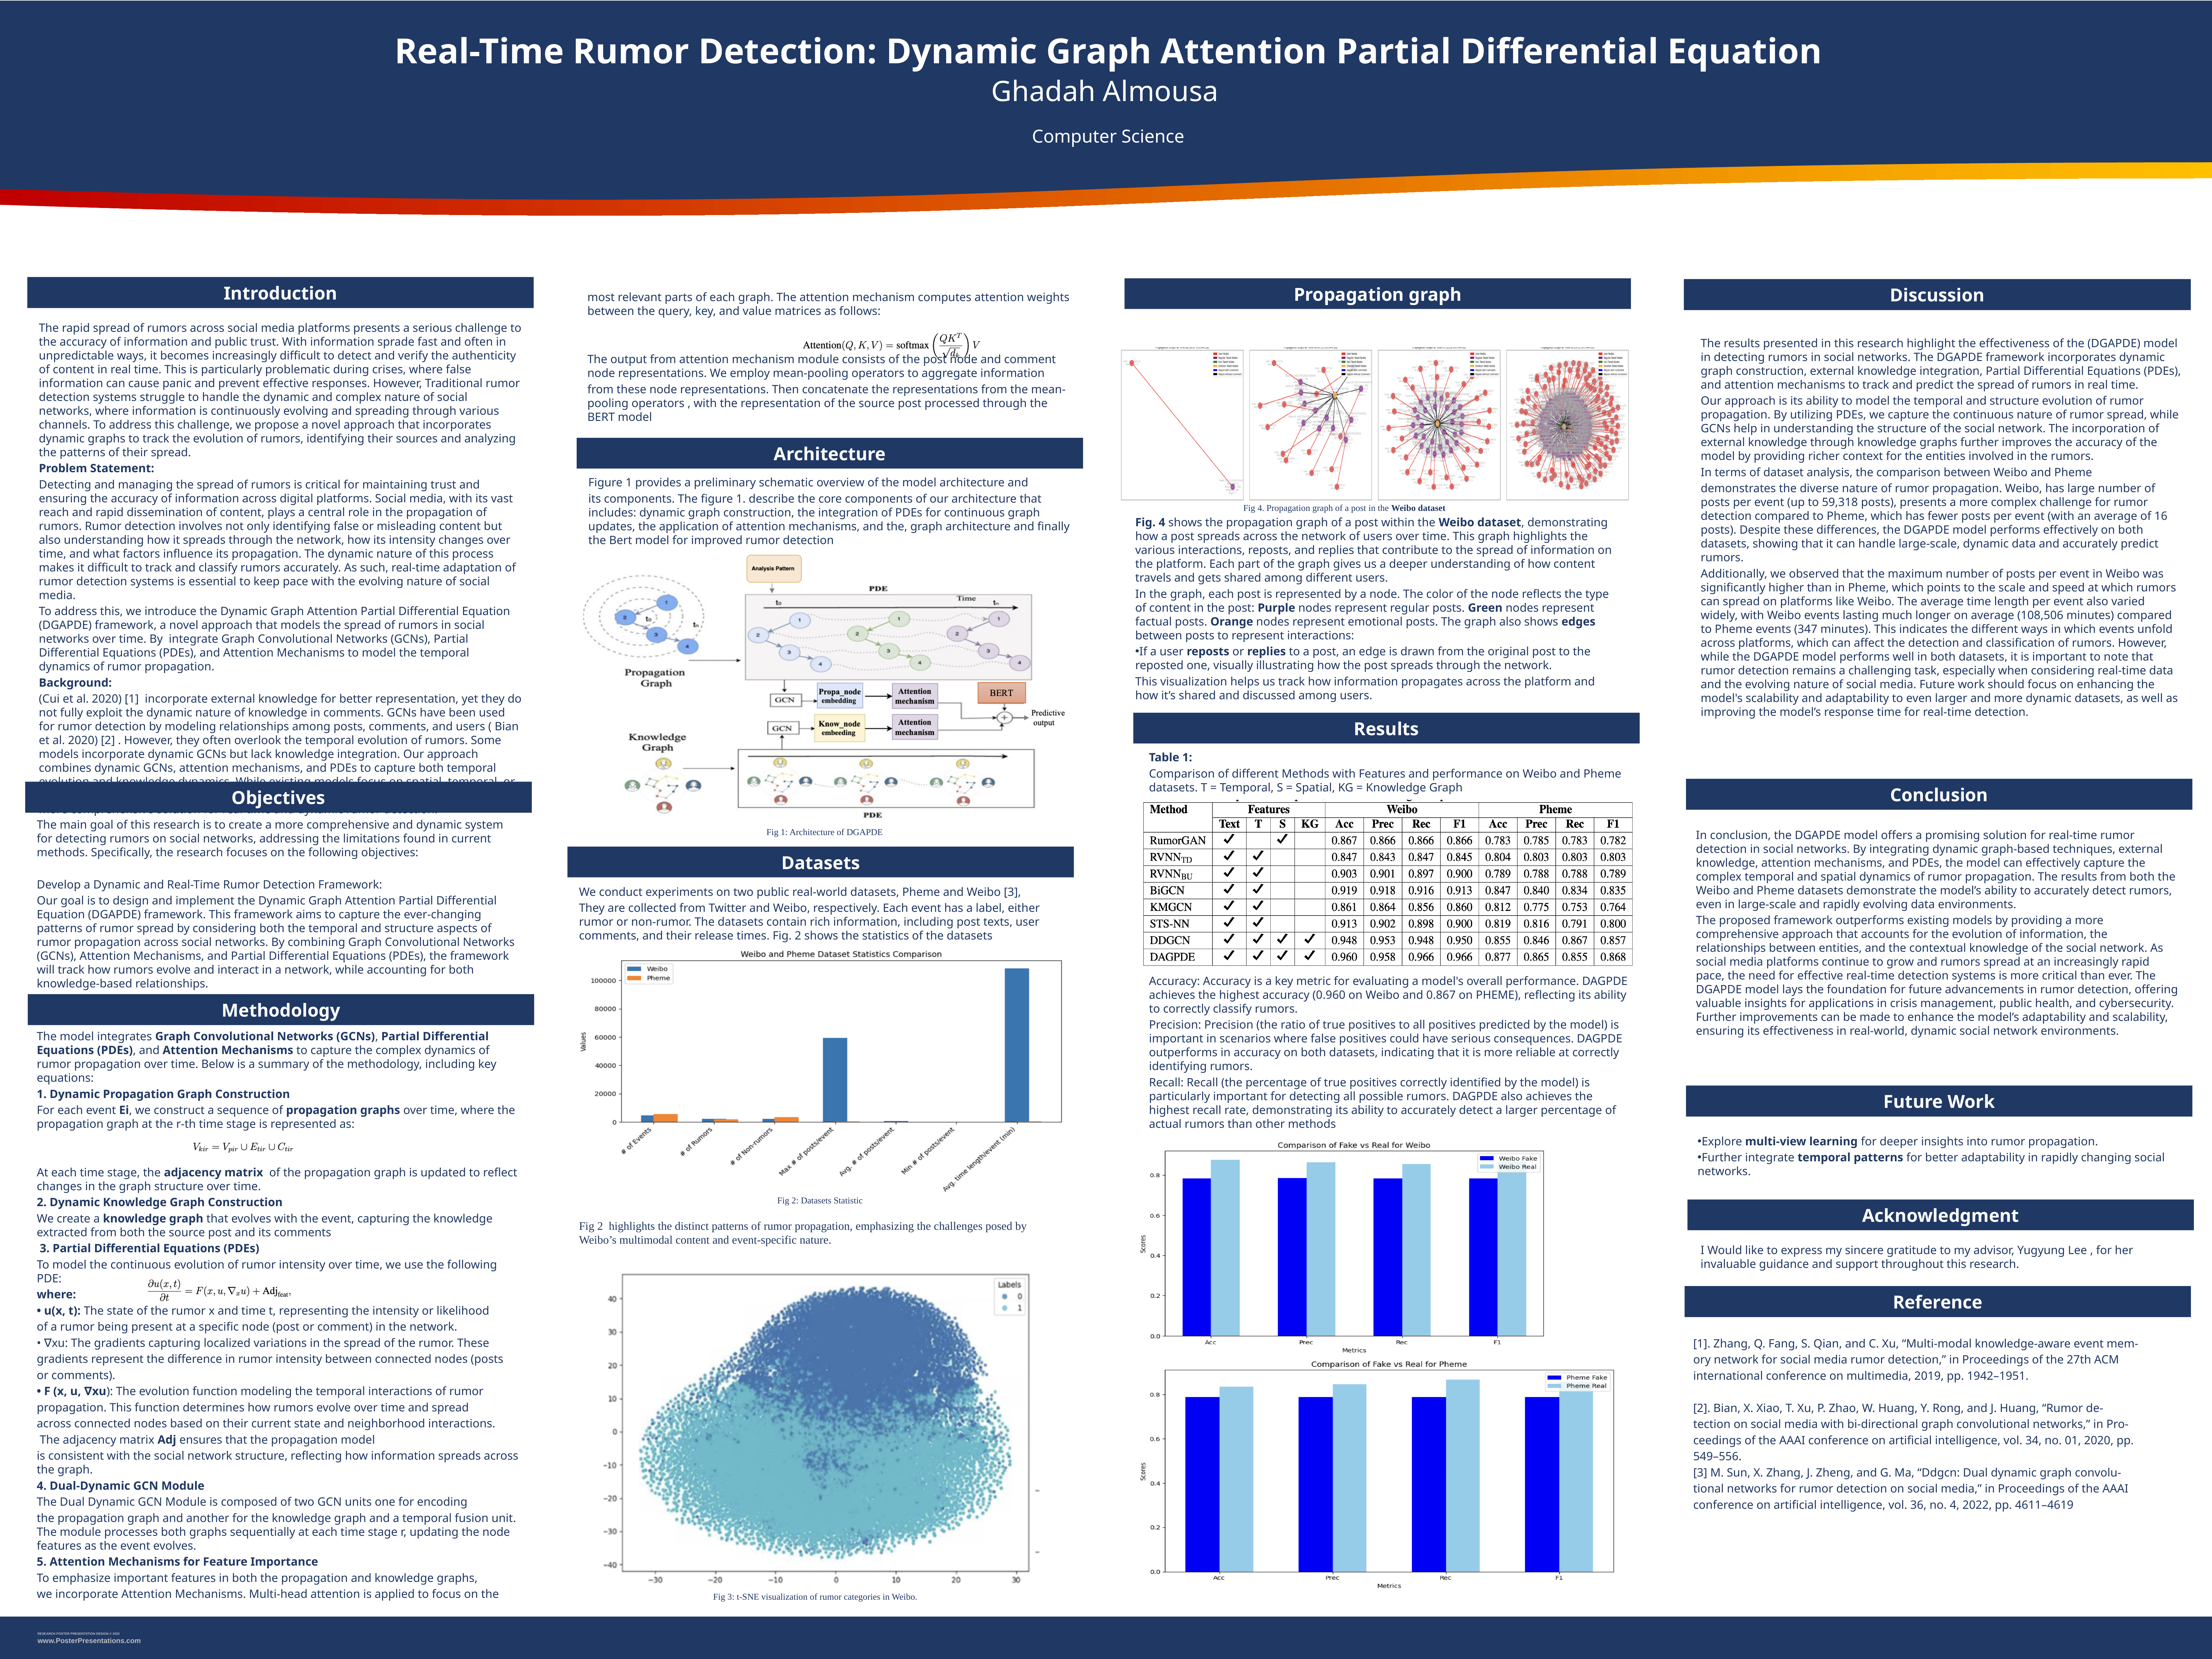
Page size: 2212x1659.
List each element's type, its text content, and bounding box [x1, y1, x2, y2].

text_box Figure 1 provides a preliminary schematic overview of the model architecture and its components. The figure 1. describe the core components of our architecture that includes: dynamic graph construction, the integration of PDEs for continuous graph updates, the application of attention mechanisms, and the, graph architecture and finally the Bert model for improved rumor detection [577, 463, 1083, 558]
list Future Work [1686, 1085, 2193, 1117]
list The results presented in this research highlight the effectiveness of the (DGAPDE) model in detecting rumors in social networks. The DGAPDE framework incorporates dynamic graph construction, external knowledge integration, Partial Differential Equations (PDEs), and attention mechanisms to track and predict the spread of rumors in real time. Our approach is its ability to model the temporal and structure evolution of rumor propagation. By utilizing PDEs, we capture the continuous nature of rumor spread, while GCNs help in understanding the structure of the social network. The incorporation of external knowledge through knowledge graphs further improves the accuracy of the model by providing richer context for the entities involved in the rumors. In terms of dataset analysis, the comparison between Weibo and Pheme demonstrates the diverse nature of rumor propagation. Weibo, has large number of posts per event (up to 59,318 posts), presents a more complex challenge for rumor detection compared to Pheme, which has fewer posts per event (with an average of 16 posts). Despite these differences, the DGAPDE model performs effectively on both datasets, showing that it can handle large-scale, dynamic data and accurately predict rumors. Additionally, we observed that the maximum number of posts per event in Weibo was significantly higher than in Pheme, which points to the scale and speed at which rumors can spread on platforms like Weibo. The average time length per event also varied widely, with Weibo events lasting much longer on average (108,506 minutes) compared to Pheme events (347 minutes). This indicates the different ways in which events unfold across platforms, which can affect the detection and classification of rumors. However, while the DGAPDE model performs well in both datasets, it is important to note that rumor detection remains a challenging task, especially when considering real-time data and the evolving nature of social media. Future work should focus on enhancing the model's scalability and adaptability to even larger and more dynamic datasets, as well as improving the model’s response time for real-time detection. [1689, 324, 2196, 779]
list Reference [1684, 1286, 2191, 1317]
text_box most relevant parts of each graph. The attention mechanism computes attention weights between the query, key, and value matrices as follows: The output from attention mechanism module consists of the post node and comment node representations. We employ mean-pooling operators to aggregate information from these node representations. Then concatenate the representations from the mean-pooling operators , with the representation of the source post processed through the BERT model [576, 278, 1082, 451]
picture [1142, 800, 1634, 971]
text_box Architecture [577, 438, 1083, 463]
list Discussion [1684, 279, 2191, 310]
text_box Fig 1: Architecture of DGAPDE [762, 825, 888, 840]
text_box Acknowledgment [1687, 1199, 2194, 1230]
text_box Fig. 4 shows the propagation graph of a post within the Weibo dataset, demonstrating how a post spreads across the network of users over time. This graph highlights the various interactions, reposts, and replies that contribute to the spread of information on the platform. Each part of the graph gives us a deeper understanding of how content travels and gets shared among different users. In the graph, each post is represented by a node. The color of the node reflects the type of content in the post: Purple nodes represent regular posts. Green nodes represent factual posts. Orange nodes represent emotional posts. The graph also shows edges between posts to represent interactions: If a user reposts or replies to a post, an edge is drawn from the original post to the reposted one, visually illustrating how the post spreads through the network. This visualization helps us track how information propagates across the platform and how it’s shared and discussed among users. . [1124, 505, 1630, 728]
text_box Fig 3: t-SNE visualization of rumor categories in Weibo. [708, 1589, 924, 1604]
list In conclusion, the DGAPDE model offers a promising solution for real-time rumor detection in social networks. By integrating dynamic graph-based techniques, external knowledge, attention mechanisms, and PDEs, the model can effectively capture the complex temporal and spatial dynamics of rumor propagation. The results from both the Weibo and Pheme datasets demonstrate the model’s ability to accurately detect rumors, even in large-scale and rapidly evolving data environments. The proposed framework outperforms existing models by providing a more comprehensive approach that accounts for the evolution of information, the relationships between entities, and the contextual knowledge of the social network. As social media platforms continue to grow and rumors spread at an increasingly rapid pace, the need for effective real-time detection systems is more critical than ever. The DGAPDE model lays the foundation for future advancements in rumor detection, offering valuable insights for applications in crisis management, public health, and cybersecurity. Further improvements can be made to enhance the model’s adaptability and scalability, ensuring its effectiveness in real-world, dynamic social network environments. [1684, 816, 2191, 1080]
list Conclusion [1686, 779, 2193, 810]
list Computer Science [304, 122, 1917, 149]
list Objectives [25, 782, 532, 813]
text_box [1110, 307, 1617, 699]
list Real-Time Rumor Detection: Dynamic Graph Attention Partial Differential Equation [302, 26, 1915, 73]
text_box I Would like to express my sincere gratitude to my advisor, Yugyung Lee , for her invaluable guidance and support throughout this research. [1689, 1231, 2196, 1282]
list [1]. Zhang, Q. Fang, S. Qian, and C. Xu, “Multi-modal knowledge-aware event mem- ory network for social media rumor detection,” in Proceedings of the 27th ACM international conference on multimedia, 2019, pp. 1942–1951. [2]. Bian, X. Xiao, T. Xu, P. Zhao, W. Huang, Y. Rong, and J. Huang, “Rumor de- tection on social media with bi-directional graph convolutional networks,” in Pro- ceedings of the AAAI conference on artificial intelligence, vol. 34, no. 01, 2020, pp. 549–556. [3] M. Sun, X. Zhang, J. Zheng, and G. Ma, “Ddgcn: Dual dynamic graph convolu- tional networks for rumor detection on social media,” in Proceedings of the AAAI conference on artificial intelligence, vol. 36, no. 4, 2022, pp. 4611–4619 [1681, 1324, 2188, 1546]
text_box Propagation graph [1124, 278, 1631, 309]
text_box Fig 2: Datasets Statistic [773, 1206, 868, 1208]
list The main goal of this research is to create a more comprehensive and dynamic system for detecting rumors on social networks, addressing the limitations found in current methods. Specifically, the research focuses on the following objectives: Develop a Dynamic and Real-Time Rumor Detection Framework: Our goal is to design and implement the Dynamic Graph Attention Partial Differential Equation (DGAPDE) framework. This framework aims to capture the ever-changing patterns of rumor spread by considering both the temporal and structure aspects of rumor propagation across social networks. By combining Graph Convolutional Networks (GCNs), Attention Mechanisms, and Partial Differential Equations (PDEs), the framework will track how rumors evolve and interact in a network, while accounting for both knowledge-based relationships. [25, 806, 532, 1005]
text_box Fig. 4 shows the propagation graph of a post within the Weibo dataset, demonstrating how a post spreads across the network of users over time. This graph highlights the various interactions, reposts, and replies that contribute to the spread of information on the platform. Each part of the graph gives us a deeper understanding of how content travels and gets shared among different users. In the graph, each post is represented by a node. The color of the node reflects the type of content in the post: Purple nodes represent regular posts. Green nodes represent factual posts. Orange nodes represent emotional posts. The graph also shows edges between posts to represent interactions: If a user reposts or replies to a post, an edge is drawn from the original post to the reposted one, visually illustrating how the post spreads through the network. This visualization helps us track how information propagates across the platform and how it’s shared and discussed among users. . [1124, 342, 1630, 347]
picture [577, 949, 1064, 1204]
list Introduction [27, 277, 534, 308]
picture [799, 330, 981, 360]
list The rapid spread of rumors across social media platforms presents a serious challenge to the accuracy of information and public trust. With information sprade fast and often in unpredictable ways, it becomes increasingly difficult to detect and verify the authenticity of content in real time. This is particularly problematic during crises, where false information can cause panic and prevent effective responses. However, Traditional rumor detection systems struggle to handle the dynamic and complex nature of social networks, where information is continuously evolving and spreading through various channels. To address this challenge, we propose a novel approach that incorporates dynamic graphs to track the evolution of rumors, identifying their sources and analyzing the patterns of their spread. Problem Statement: Detecting and managing the spread of rumors is critical for maintaining trust and ensuring the accuracy of information across digital platforms. Social media, with its vast reach and rapid dissemination of content, plays a central role in the propagation of rumors. Rumor detection involves not only identifying false or misleading content but also understanding how it spreads through the network, how its intensity changes over time, and what factors influence its propagation. The dynamic nature of this process makes it difficult to track and classify rumors accurately. As such, real-time adaptation of rumor detection systems is essential to keep pace with the evolving nature of social media. To address this, we introduce the Dynamic Graph Attention Partial Differential Equation (DGAPDE) framework, a novel approach that models the spread of rumors in social networks over time. By integrate Graph Convolutional Networks (GCNs), Partial Differential Equations (PDEs), and Attention Mechanisms to model the temporal dynamics of rumor propagation. Background: (Cui et al. 2020) [1] incorporate external knowledge for better representation, yet they do not fully exploit the dynamic nature of knowledge in comments. GCNs have been used for rumor detection by modeling relationships among posts, comments, and users ( Bian et al. 2020) [2] . However, they often overlook the temporal evolution of rumors. Some models incorporate dynamic GCNs but lack knowledge integration. Our approach combines dynamic GCNs, attention mechanisms, and PDEs to capture both temporal evolution and knowledge dynamics. While existing models focus on spatial, temporal, or knowledge structures separately, our approach integrates these aspects, providing a more comprehensive solution for real-time and dynamic rumor detection. [27, 309, 534, 793]
list Ghadah Almousa [302, 73, 1915, 110]
picture [1139, 1137, 1617, 1589]
text_box The model integrates Graph Convolutional Networks (GCNs), Partial Differential Equations (PDEs), and Attention Mechanisms to capture the complex dynamics of rumor propagation over time. Below is a summary of the methodology, including key equations: 1. Dynamic Propagation Graph Construction For each event Ei, we construct a sequence of propagation graphs over time, where the propagation graph at the r-th time stage is represented as: At each time stage, the adjacency matrix of the propagation graph is updated to reflect changes in the graph structure over time. 2. Dynamic Knowledge Graph Construction We create a knowledge graph that evolves with the event, capturing the knowledge extracted from both the source post and its comments 3. Partial Differential Equations (PDEs) To model the continuous evolution of rumor intensity over time, we use the following PDE: where: • u(x, t): The state of the rumor x and time t, representing the intensity or likelihood of a rumor being present at a specific node (post or comment) in the network. • ∇xu: The gradients capturing localized variations in the spread of the rumor. These gradients represent the difference in rumor intensity between connected nodes (posts or comments). • F (x, u, ∇xu): The evolution function modeling the temporal interactions of rumor propagation. This function determines how rumors evolve over time and spread across connected nodes based on their current state and neighborhood interactions. The adjacency matrix Adj ensures that the propagation model is consistent with the social network structure, reflecting how information spreads across the graph. 4. Dual-Dynamic GCN Module The Dual Dynamic GCN Module is composed of two GCN units one for encoding the propagation graph and another for the knowledge graph and a temporal fusion unit. The module processes both graphs sequentially at each time stage r, updating the node features as the event evolves. 5. Attention Mechanisms for Feature Importance To emphasize important features in both the propagation and knowledge graphs, we incorporate Attention Mechanisms. Multi-head attention is applied to focus on the [25, 1017, 532, 1612]
picture [580, 548, 1068, 823]
picture [604, 1268, 1042, 1585]
text_box Datasets [567, 846, 1074, 873]
list Explore multi-view learning for deeper insights into rumor propagation. Further integrate temporal patterns for better adaptability in rapidly changing social networks. [1686, 1122, 2193, 1190]
list Methodology [28, 994, 534, 1025]
picture [140, 1273, 296, 1306]
text_box We conduct experiments on two public real-world datasets, Pheme and Weibo [3], They are collected from Twitter and Weibo, respectively. Each event has a label, either rumor or non-rumor. The datasets contain rich information, including post texts, user comments, and their release times. Fig. 2 shows the statistics of the datasets Fig 2 highlights the distinct patterns of rumor propagation, emphasizing the challenges posed by Weibo’s multimodal content and event-specific nature. [567, 873, 1074, 1451]
text_box Table 1: Comparison of different Methods with Features and performance on Weibo and Pheme datasets. T = Temporal, S = Spatial, KG = Knowledge Graph Accuracy: Accuracy is a key metric for evaluating a model's overall performance. DAGPDE achieves the highest accuracy (0.960 on Weibo and 0.867 on PHEME), reflecting its ability to correctly classify rumors. Precision: Precision (the ratio of true positives to all positives predicted by the model) is important in scenarios where false positives could have serious consequences. DAGPDE outperforms in accuracy on both datasets, indicating that it is more reliable at correctly identifying rumors. Recall: Recall (the percentage of true positives correctly identified by the model) is particularly important for detecting all possible rumors. DAGPDE also achieves the highest recall rate, demonstrating its ability to accurately detect a larger percentage of actual rumors than other methods [1137, 722, 1644, 1174]
picture [178, 1136, 295, 1157]
text_box Results [1133, 712, 1640, 743]
text_box Fig 4. Propagation graph of a post in the Weibo dataset [1239, 506, 1455, 515]
picture [1120, 347, 1630, 502]
